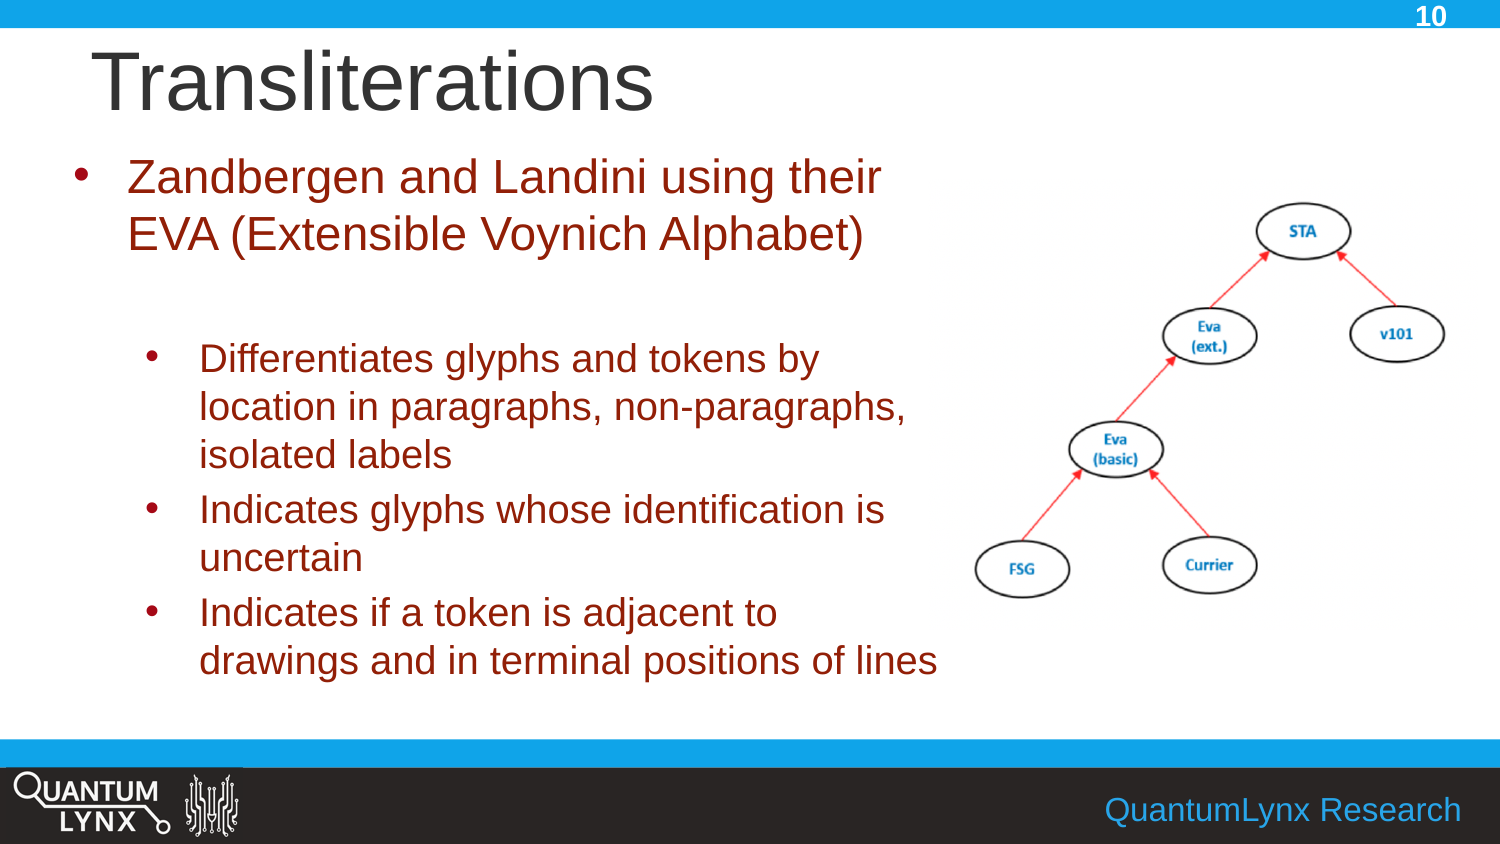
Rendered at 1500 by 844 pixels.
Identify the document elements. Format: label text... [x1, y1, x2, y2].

title Transliterations [75, 15, 1425, 138]
picture [6, 768, 243, 842]
picture [928, 179, 1478, 630]
slide_number 10 [1400, 0, 1482, 35]
list Zandbergen and Landini using their EVA (Extensible Voynich Alphabet) Differentiates glyphs and tokens by location in paragraphs, non-paragraphs, isolated labels Indicates glyphs whose identification is uncertain Indicates if a token is adjacent to drawings and in terminal positions of lines [58, 137, 956, 738]
